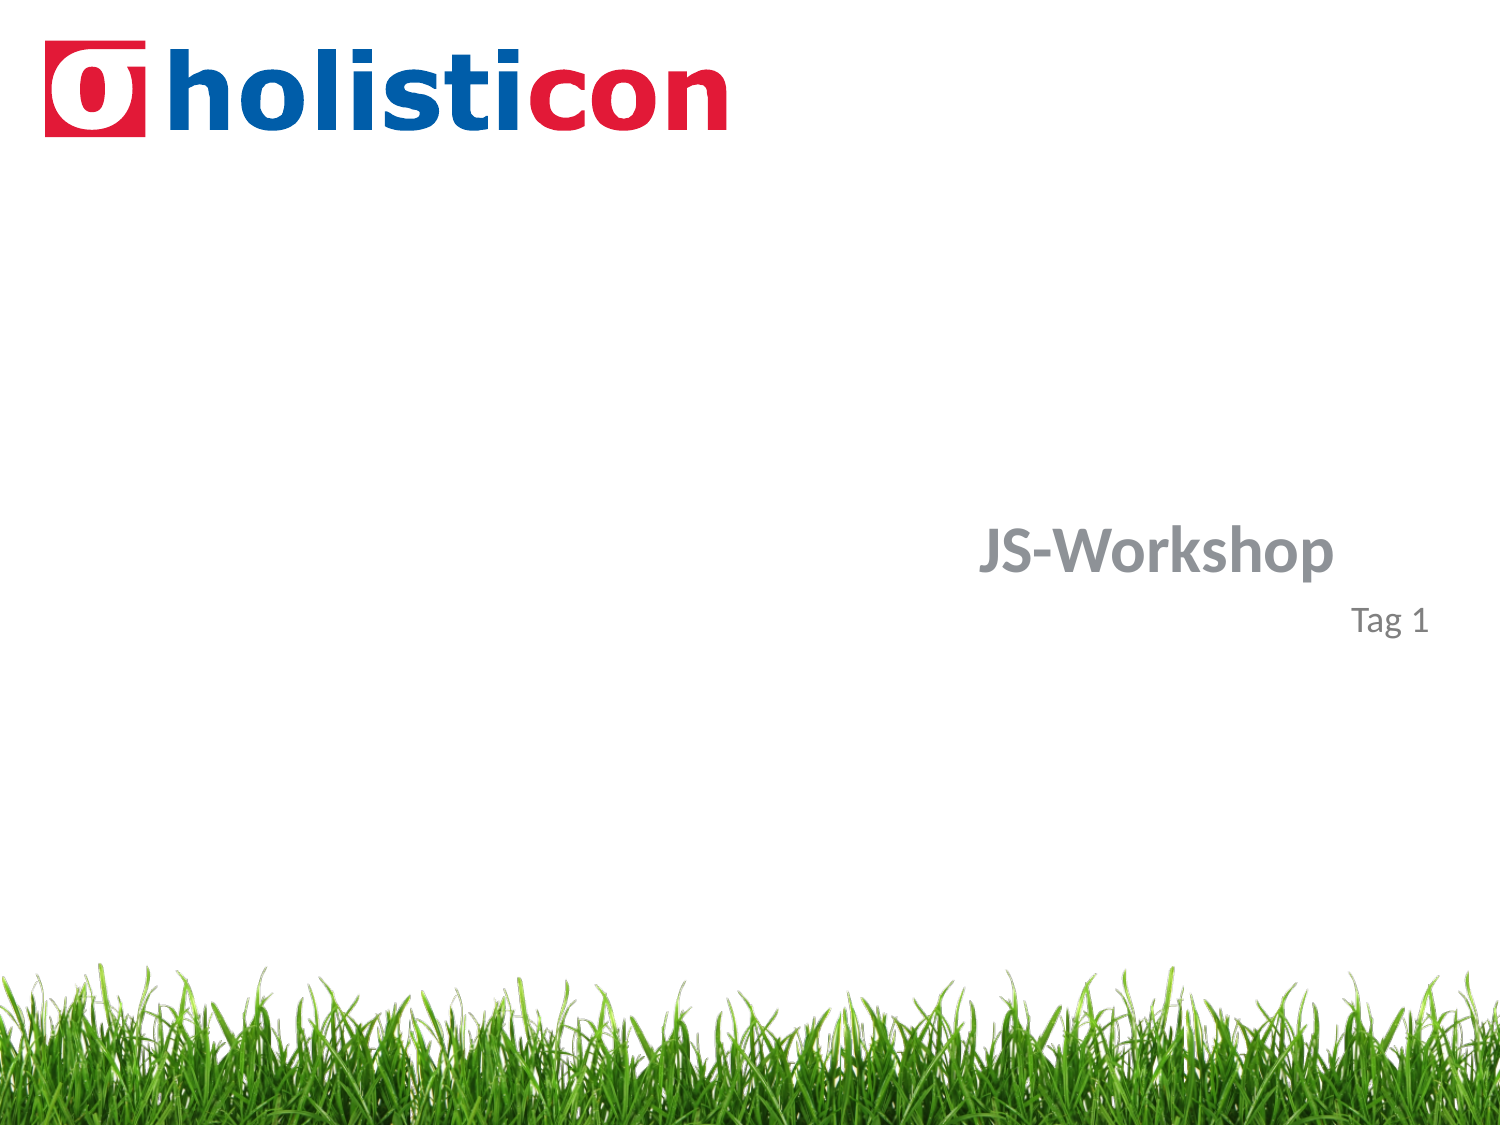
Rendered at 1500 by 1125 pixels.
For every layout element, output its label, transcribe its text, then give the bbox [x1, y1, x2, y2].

picture [0, 922, 1500, 1125]
subtitle Tag 1 [194, 594, 1430, 740]
title JS-Workshop [199, 443, 1430, 586]
